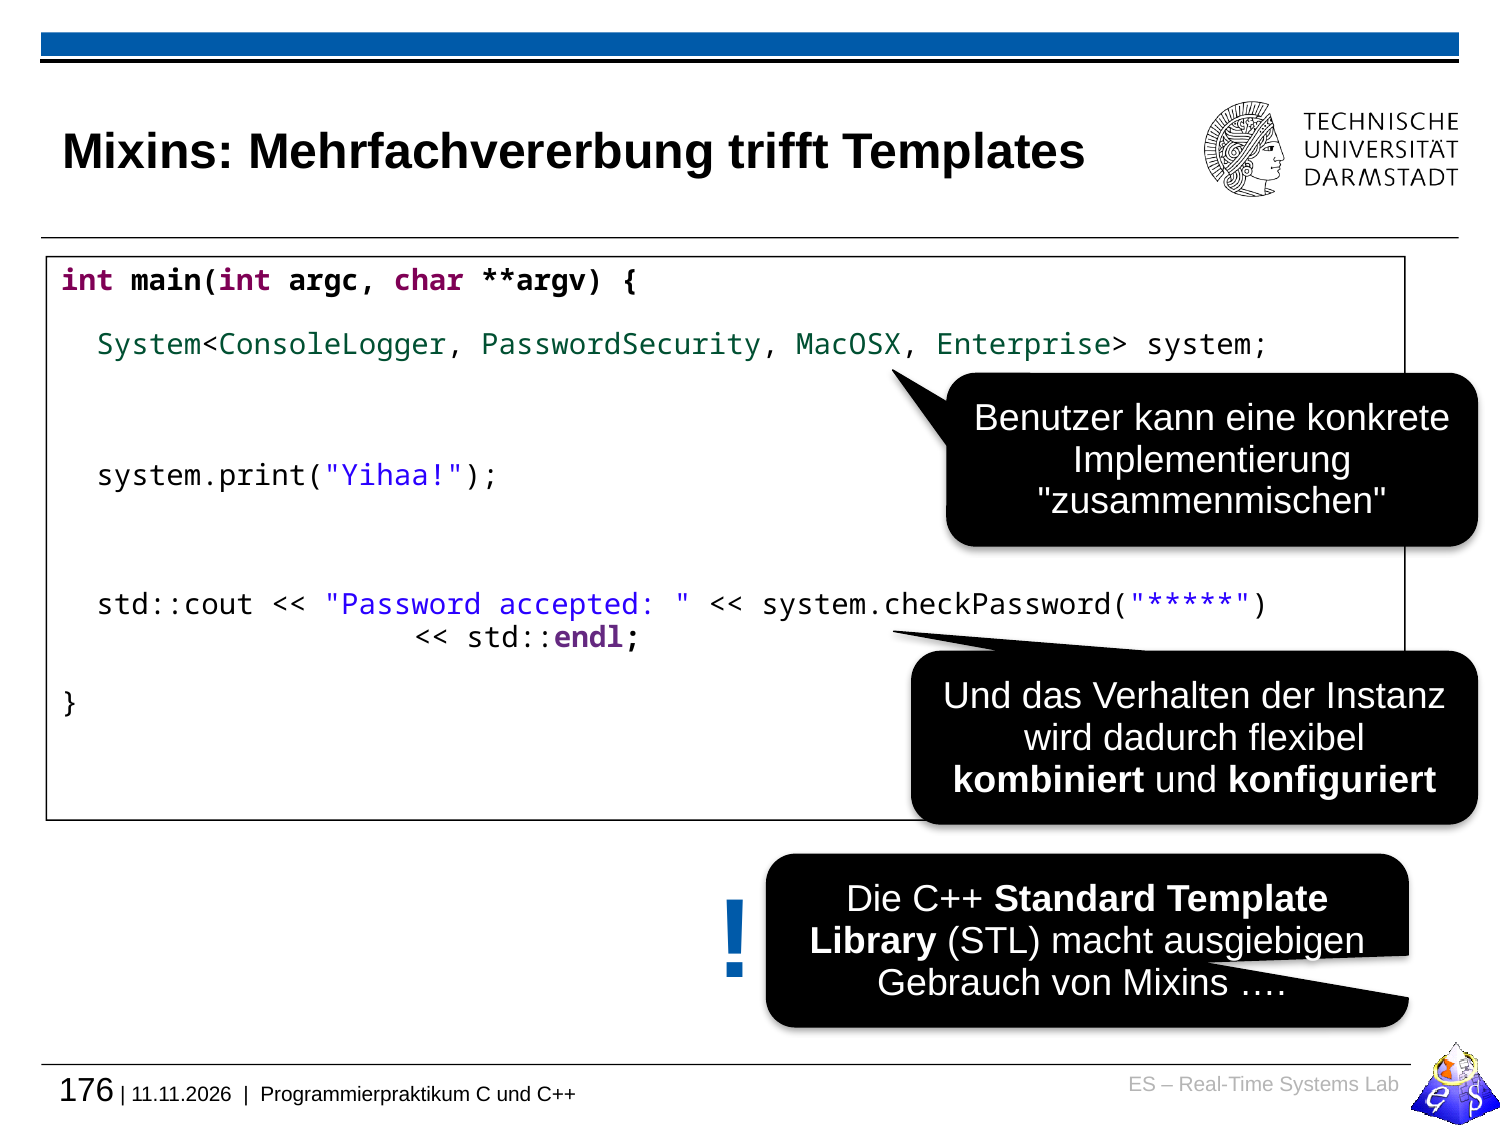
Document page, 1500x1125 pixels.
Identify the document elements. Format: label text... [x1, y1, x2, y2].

text_box Benutzer kann eine konkrete Implementierung "zusammenmischen" [891, 369, 1479, 547]
picture [1244, 84, 1483, 214]
title Mixins: Mehrfachvererbung trifft Templates [62, 80, 1244, 218]
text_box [700, 854, 1409, 1027]
picture [1411, 1041, 1500, 1125]
text_box int main(int argc, char **argv) { System<ConsoleLogger, PasswordSecurity, MacOSX, Enterprise> system; system.print("Yihaa!"); std::cout << "Password accepted: " << system.checkPassword("*****") << std::endl; } [46, 256, 1405, 821]
text_box Und das Verhalten der Instanz wird dadurch flexibel kombiniert und konfiguriert [892, 630, 1479, 825]
